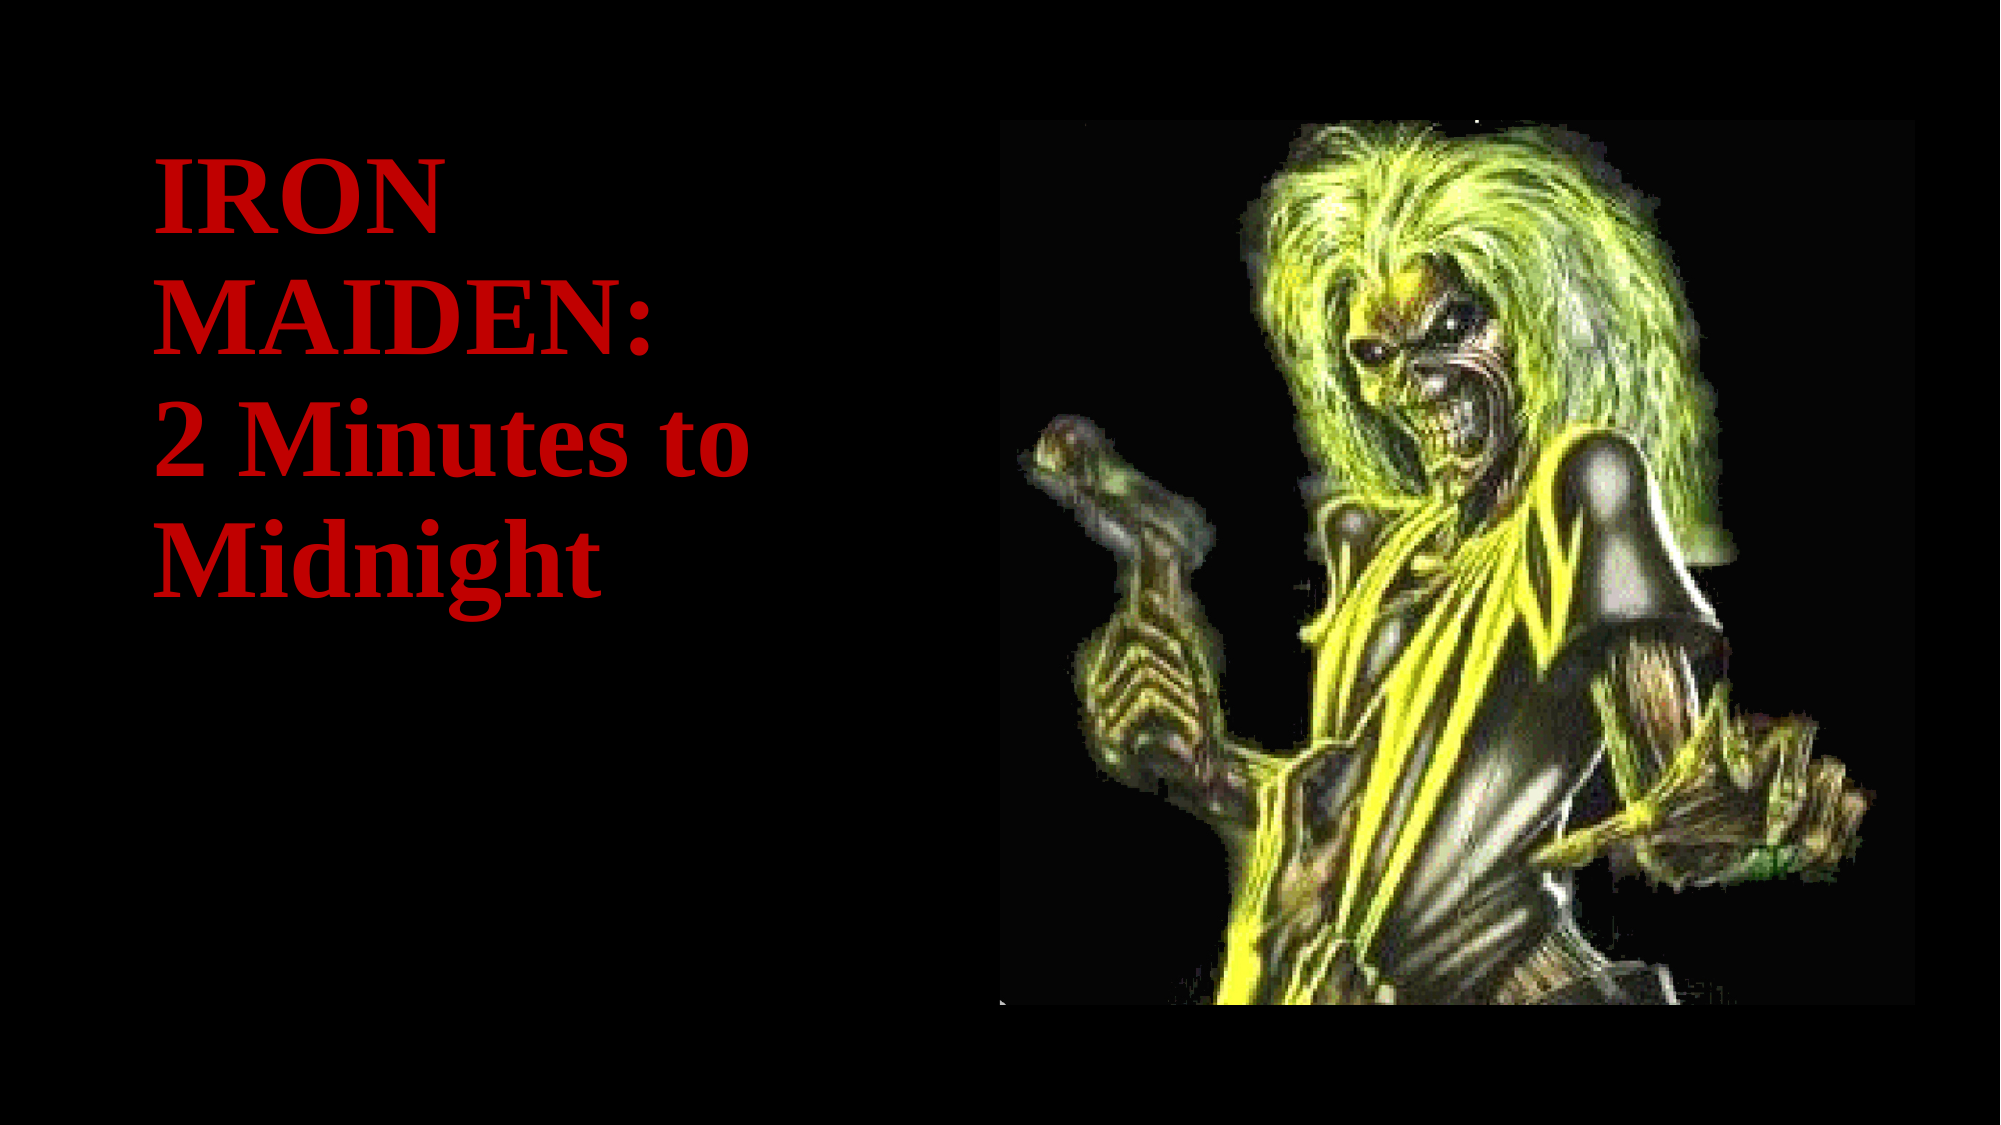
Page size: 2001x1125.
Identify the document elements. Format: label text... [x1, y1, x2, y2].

title IRON MAIDEN: 2 Minutes to Midnight [137, 75, 783, 630]
picture [999, 120, 1916, 1005]
